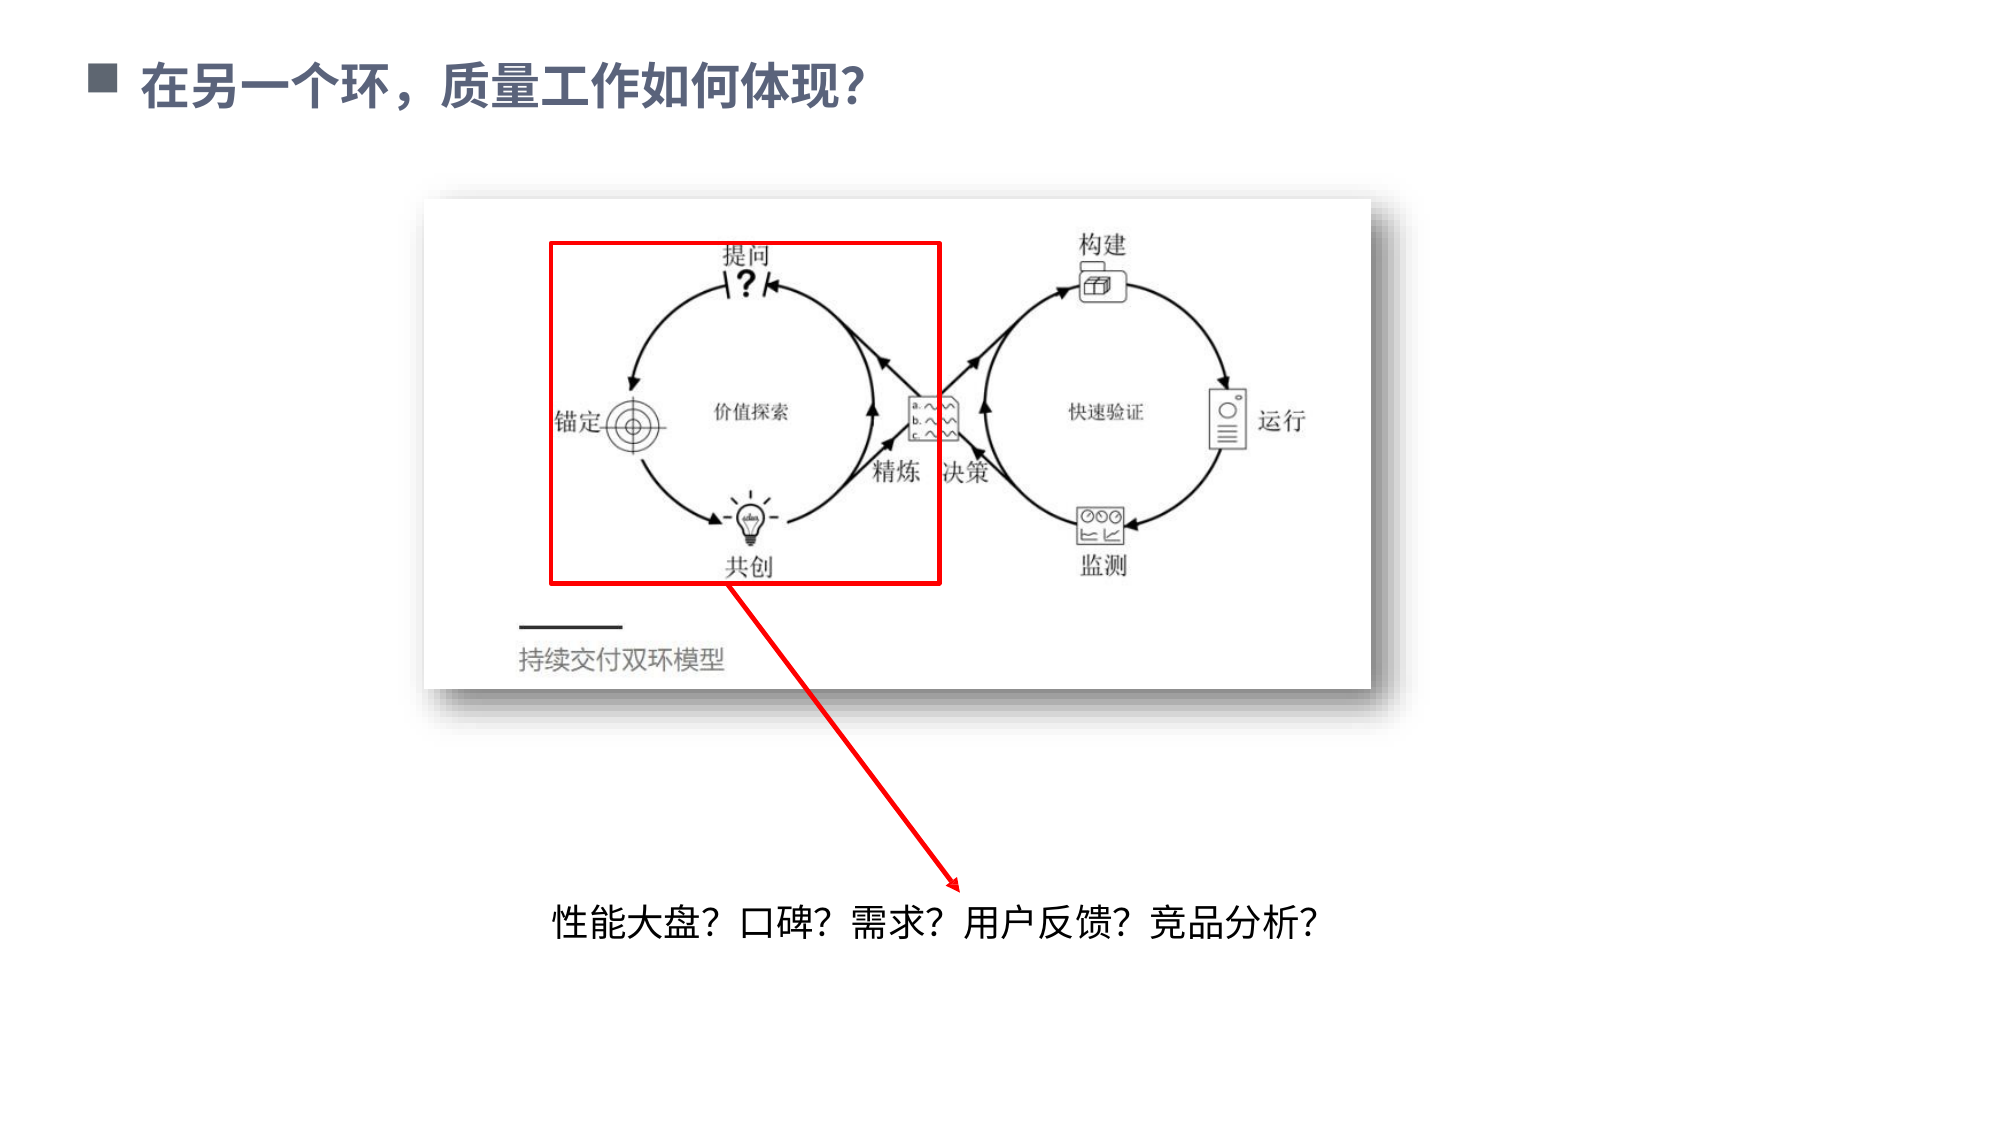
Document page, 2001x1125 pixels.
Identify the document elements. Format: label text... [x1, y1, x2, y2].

text_box 性能大盘？口碑？需求？用户反馈？竞品分析？ [549, 902, 1342, 944]
text_box 在另一个环，质量工作如何体现？ [82, 52, 893, 115]
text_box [398, 173, 1430, 894]
